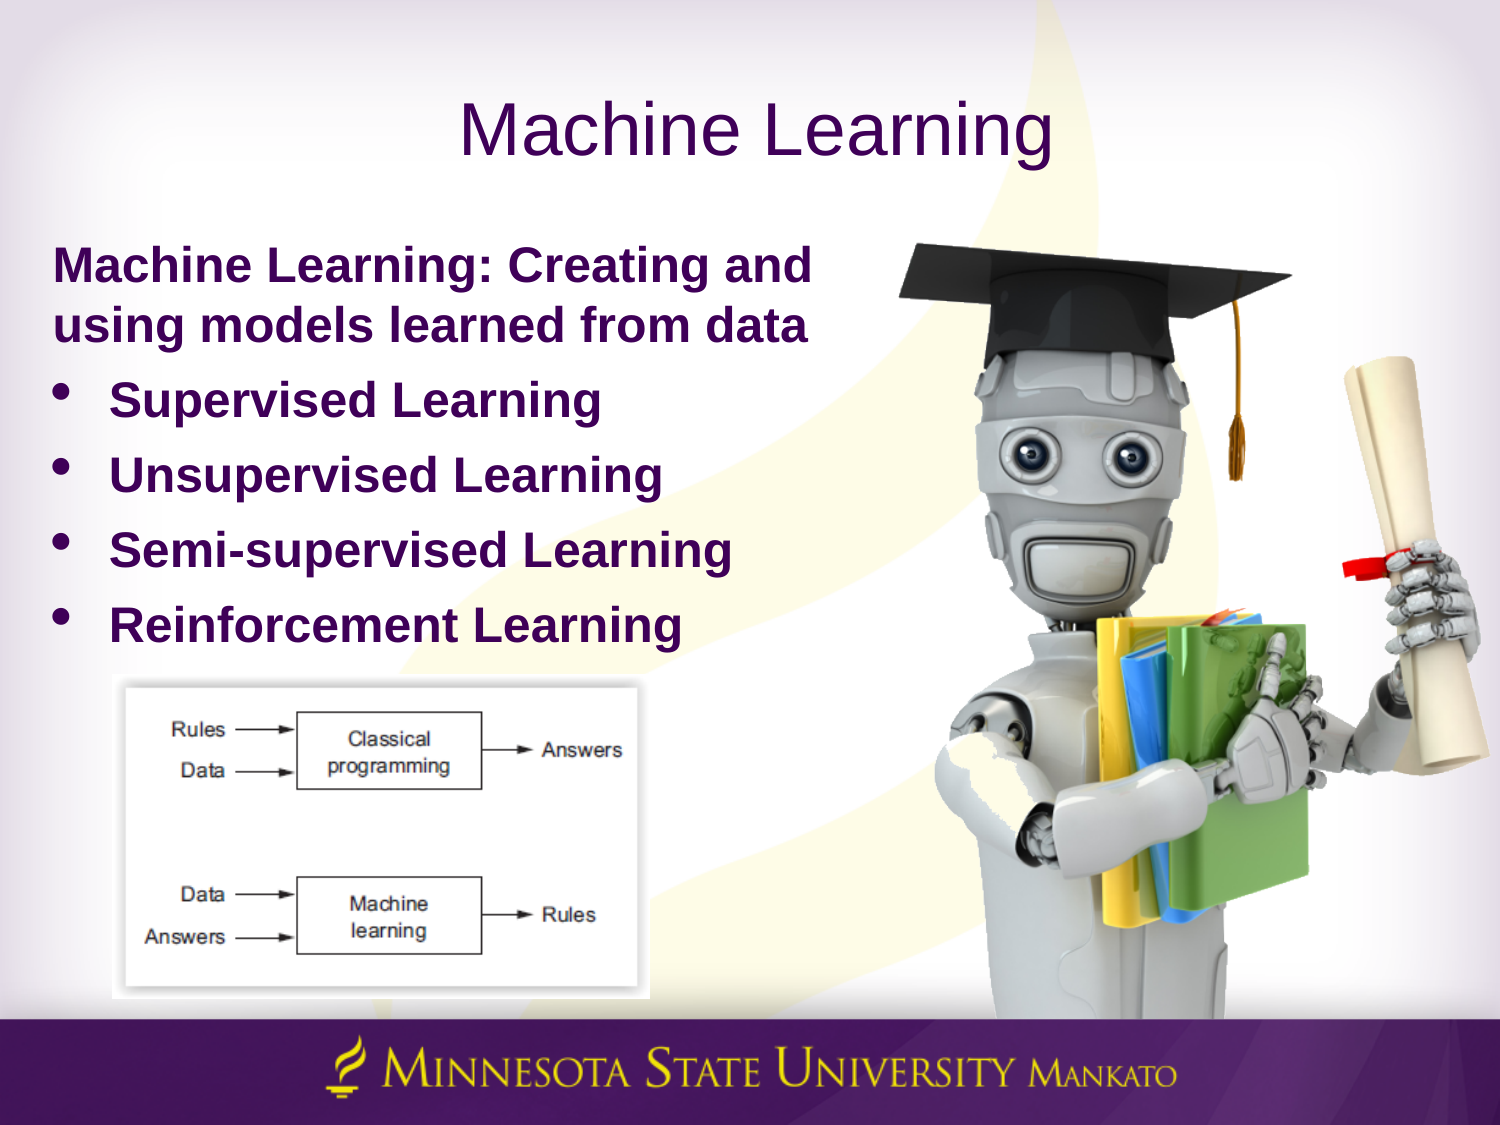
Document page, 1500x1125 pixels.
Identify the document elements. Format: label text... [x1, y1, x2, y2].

title Machine Learning [126, 62, 1388, 188]
list Machine Learning: Creating and using models learned from data Supervised Learning Unsupervised Learning Semi-supervised Learning Reinforcement Learning [37, 224, 844, 713]
picture [0, 0, 1500, 1125]
